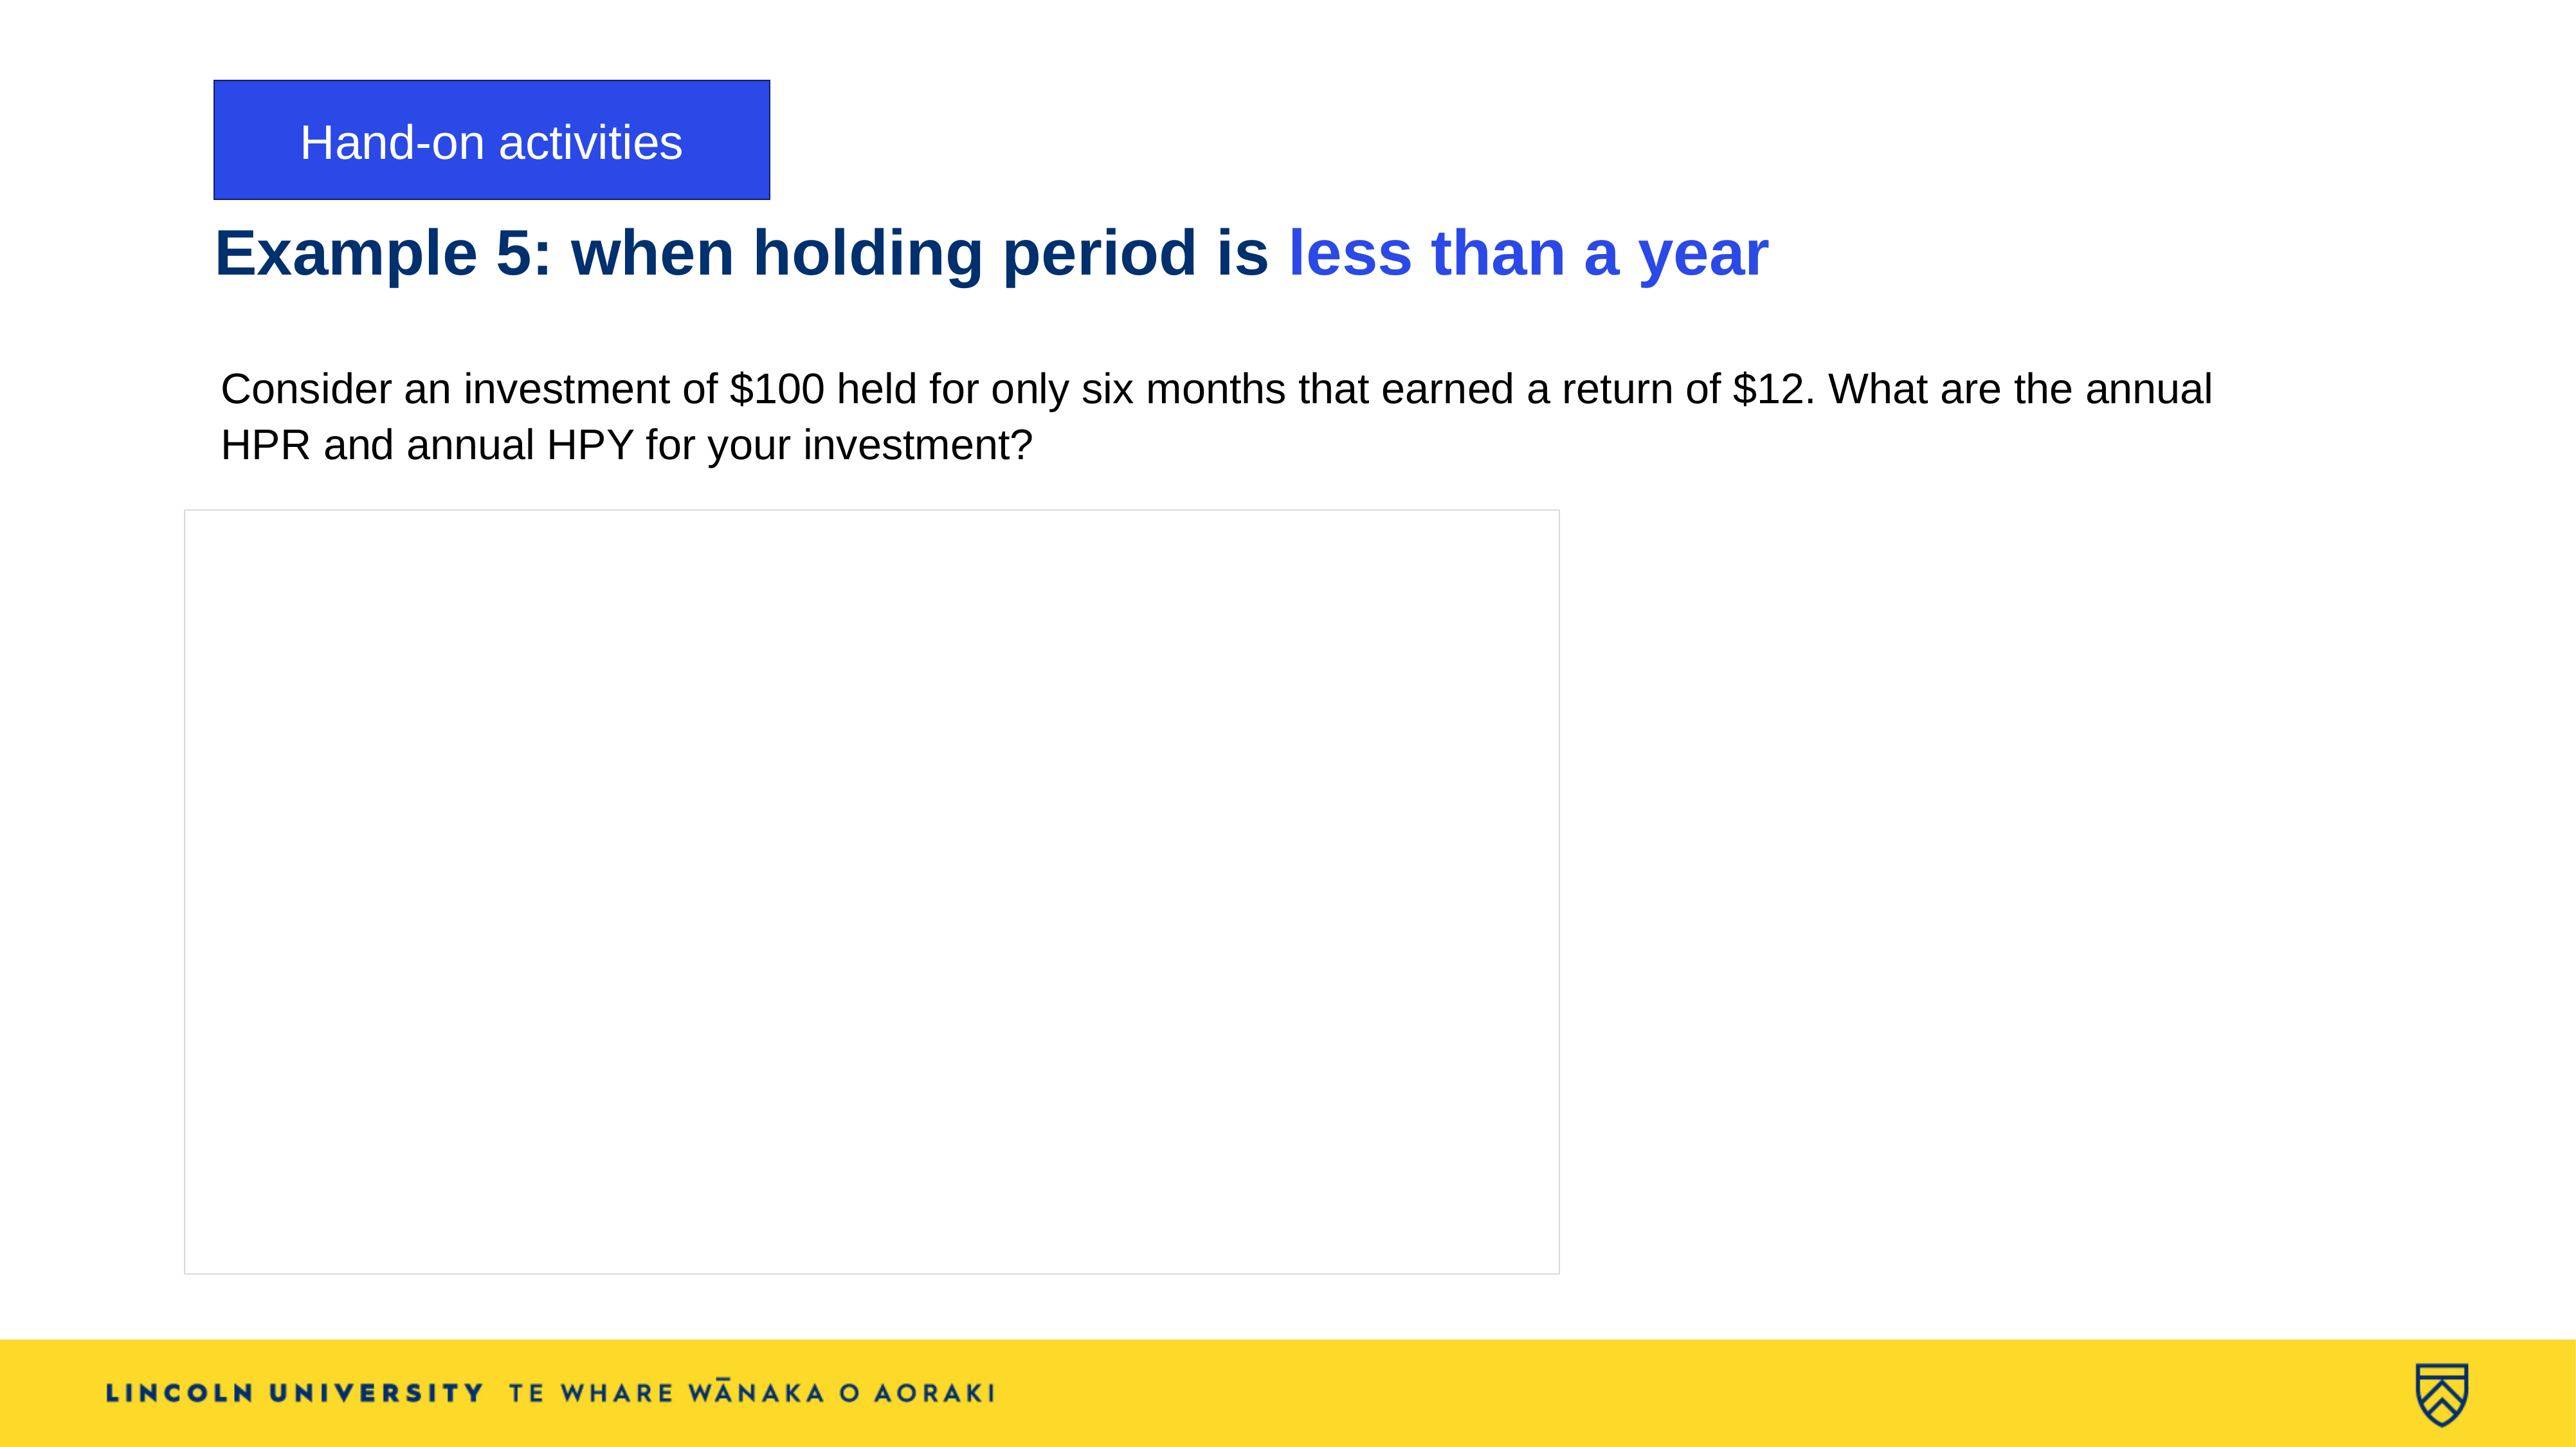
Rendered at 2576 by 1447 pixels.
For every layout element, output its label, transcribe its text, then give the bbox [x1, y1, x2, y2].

text_box Consider an investment of $100 held for only six months that earned a return of $12. What are the annual HPR and annual HPY for your investment? Solution: [211, 350, 2307, 633]
text_box [184, 509, 1560, 1275]
text_box Hand-on activities [213, 80, 770, 200]
picture [0, 1340, 2576, 1447]
title Example 5: when holding period is less than a year [214, 214, 2310, 302]
